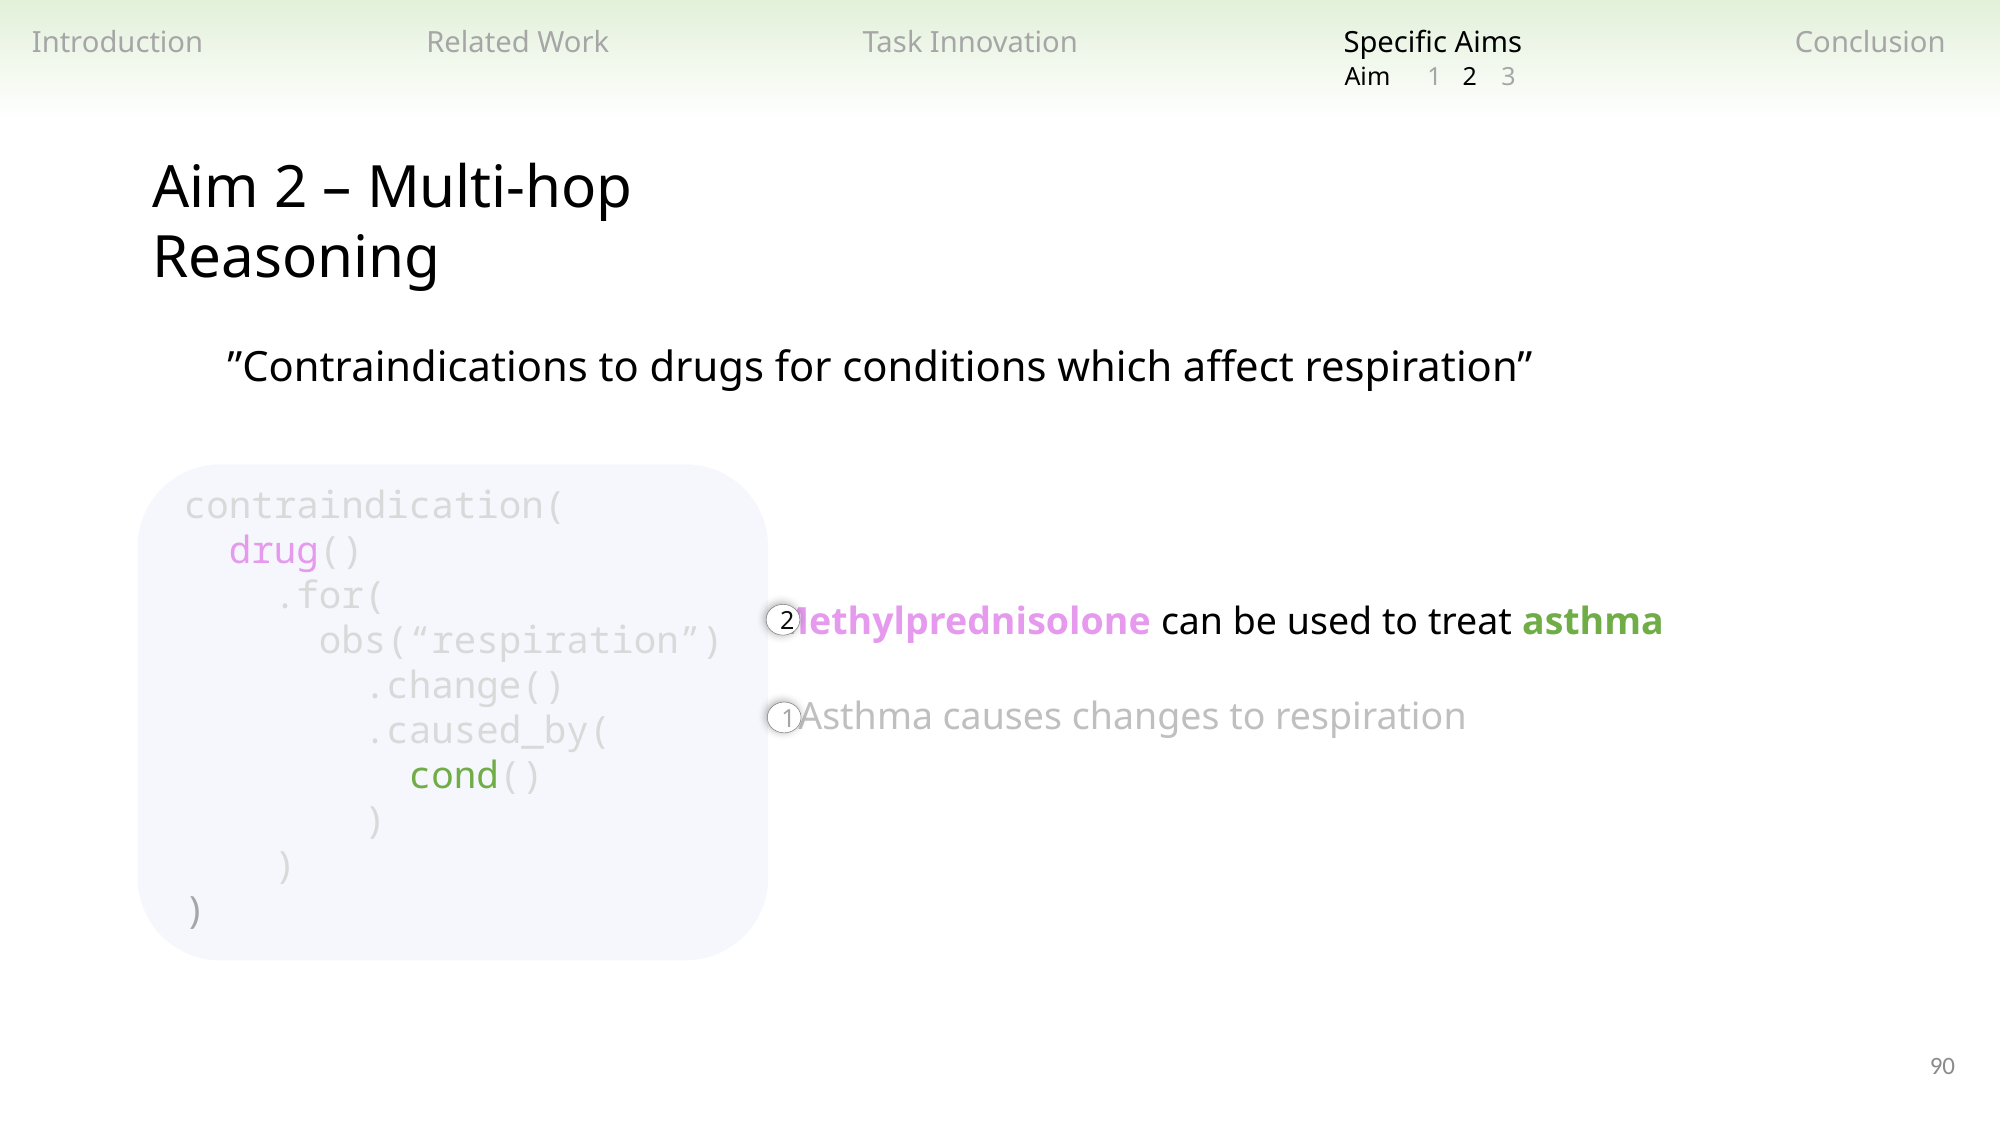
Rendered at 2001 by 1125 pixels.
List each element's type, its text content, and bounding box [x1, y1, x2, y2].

text_box Asthma causes changes to respiration [834, 684, 1482, 745]
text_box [24, 15, 1958, 99]
text_box Methylprednisolone can be used to treat asthma [834, 589, 1679, 650]
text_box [137, 464, 834, 961]
text_box Aim 2 – Multi-hop Reasoning [137, 141, 944, 297]
slide_number 90 [1520, 1035, 1971, 1096]
text_box ”Contraindications to drugs for conditions which affect respiration” [137, 332, 1750, 398]
